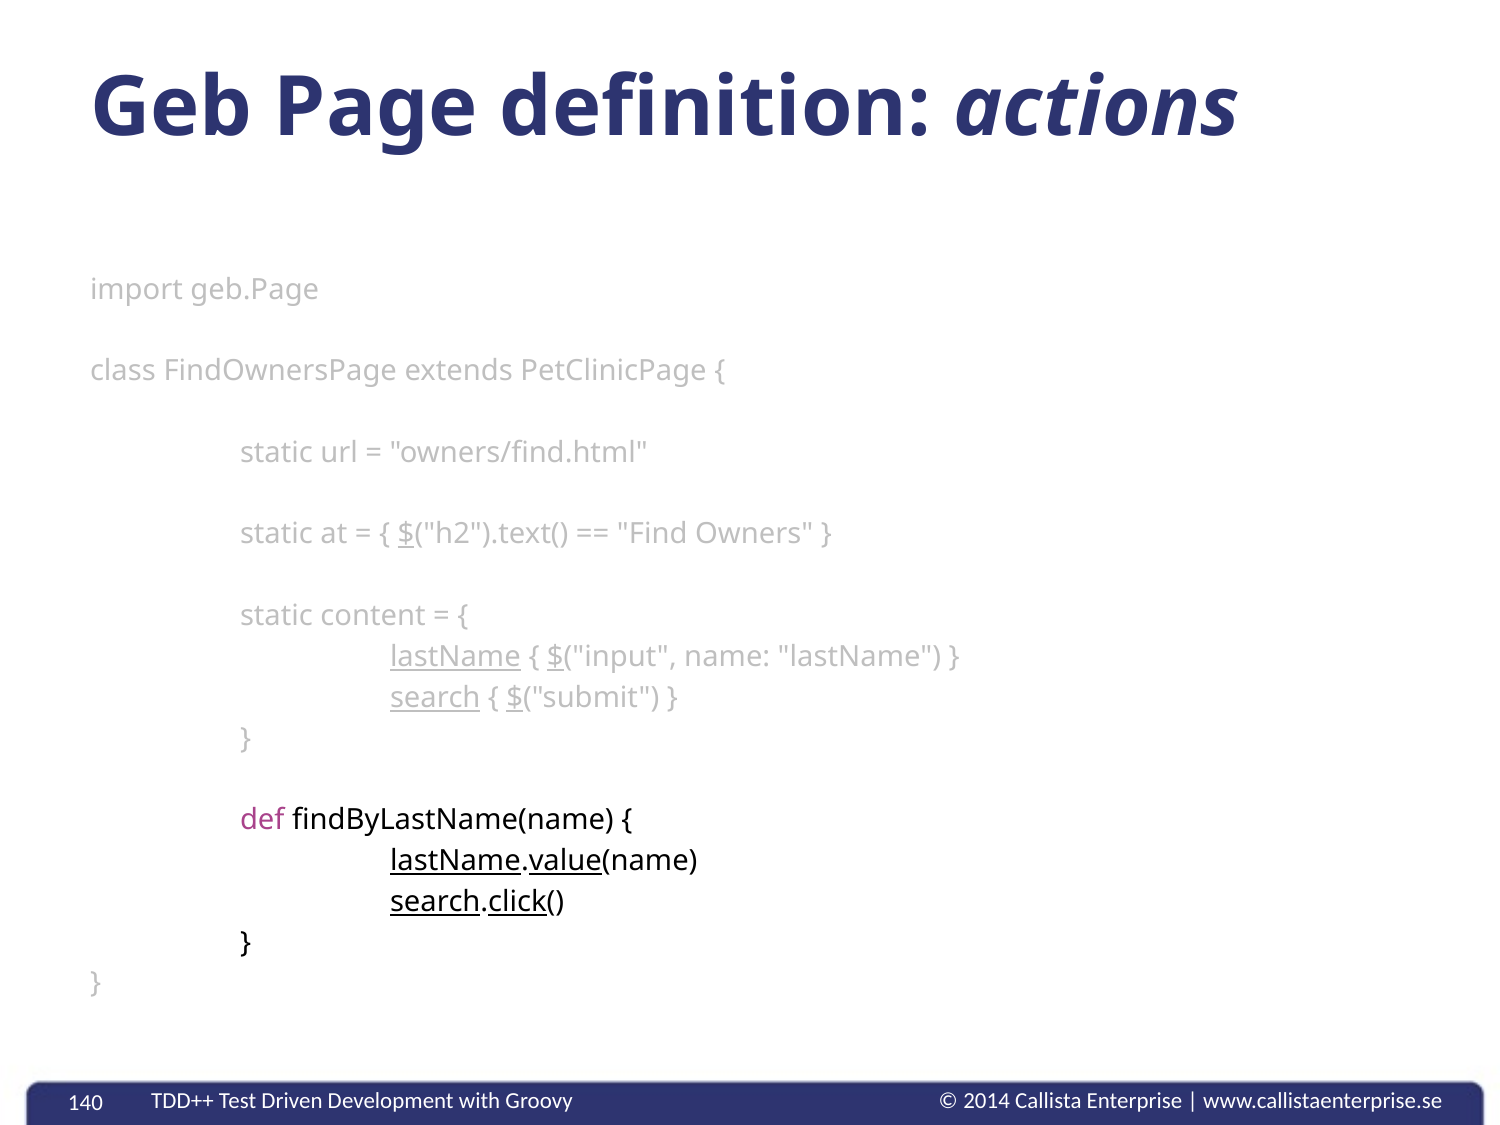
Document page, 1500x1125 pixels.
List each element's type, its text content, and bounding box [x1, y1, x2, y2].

picture [0, 0, 1500, 1125]
list import geb.Page class FindOwnersPage extends PetClinicPage { static url = "owners/find.html" static at = { $("h2").text() == "Find Owners" } static content = { lastName { $("input", name: "lastName") } search { $("submit") } } def findByLastName(name) { lastName.value(name) search.click() } } [75, 262, 1425, 1059]
title Geb Page definition: actions [75, 45, 1459, 233]
